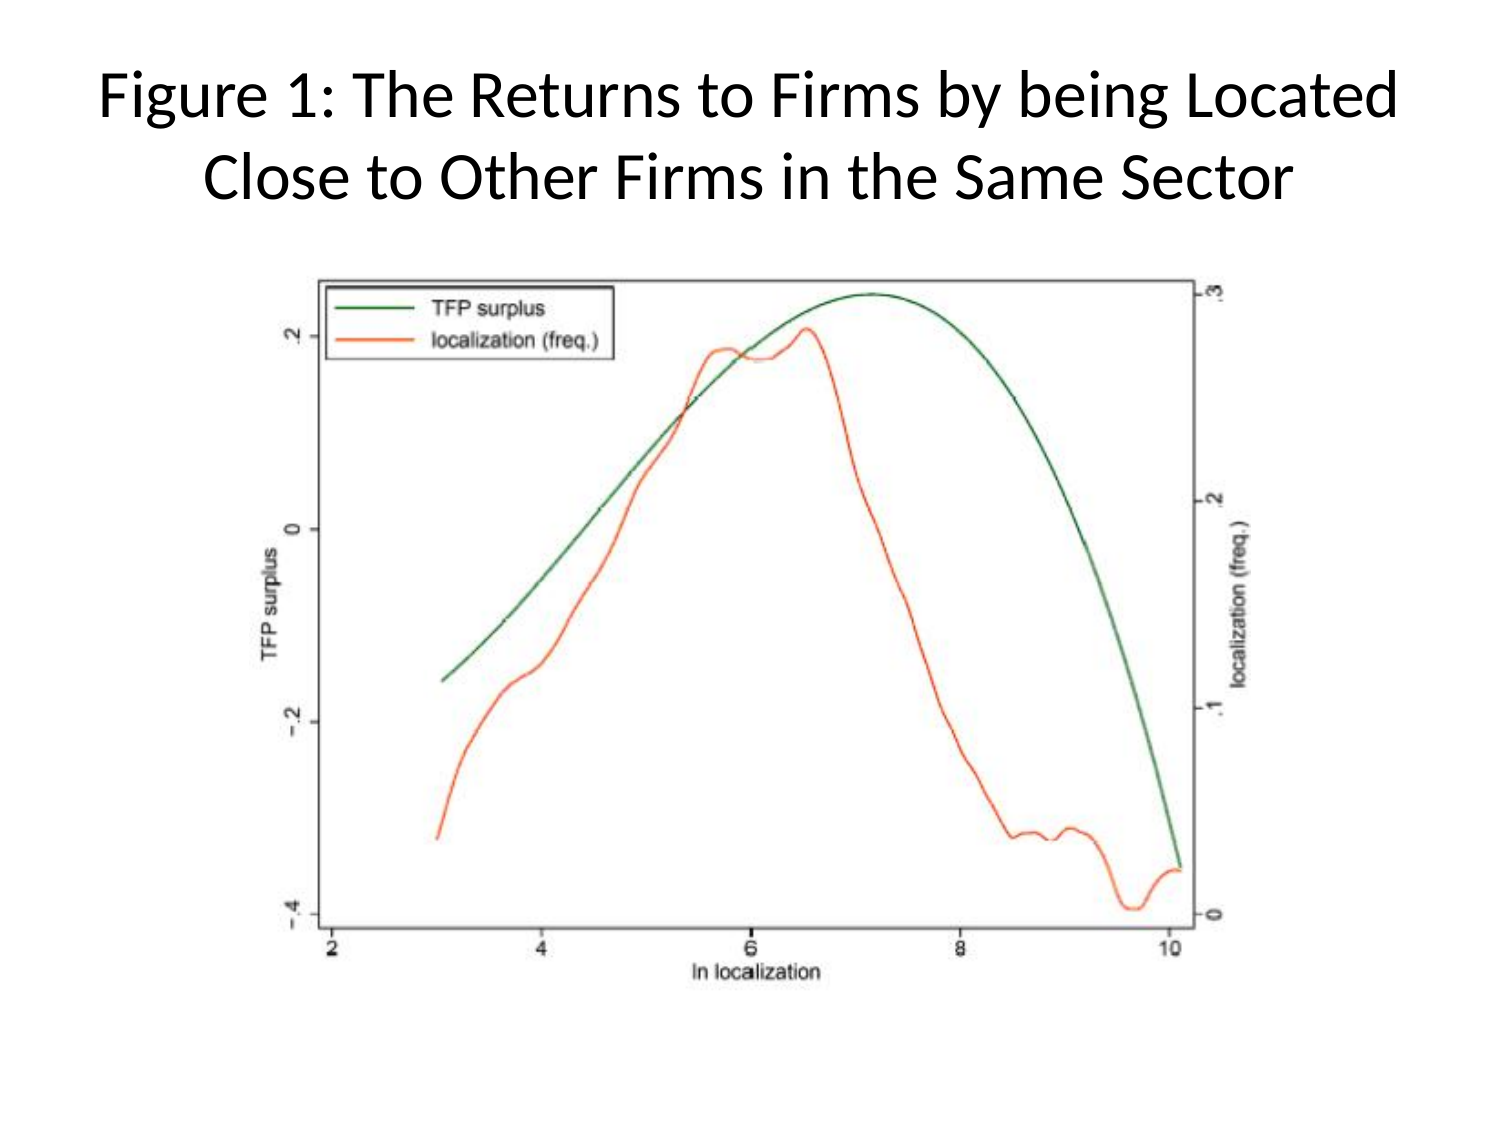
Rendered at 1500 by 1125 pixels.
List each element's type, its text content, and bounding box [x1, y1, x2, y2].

title Figure 1: The Returns to Firms by being Located Close to Other Firms in the Same Sector [75, 0, 1425, 261]
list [74, 262, 1426, 1006]
